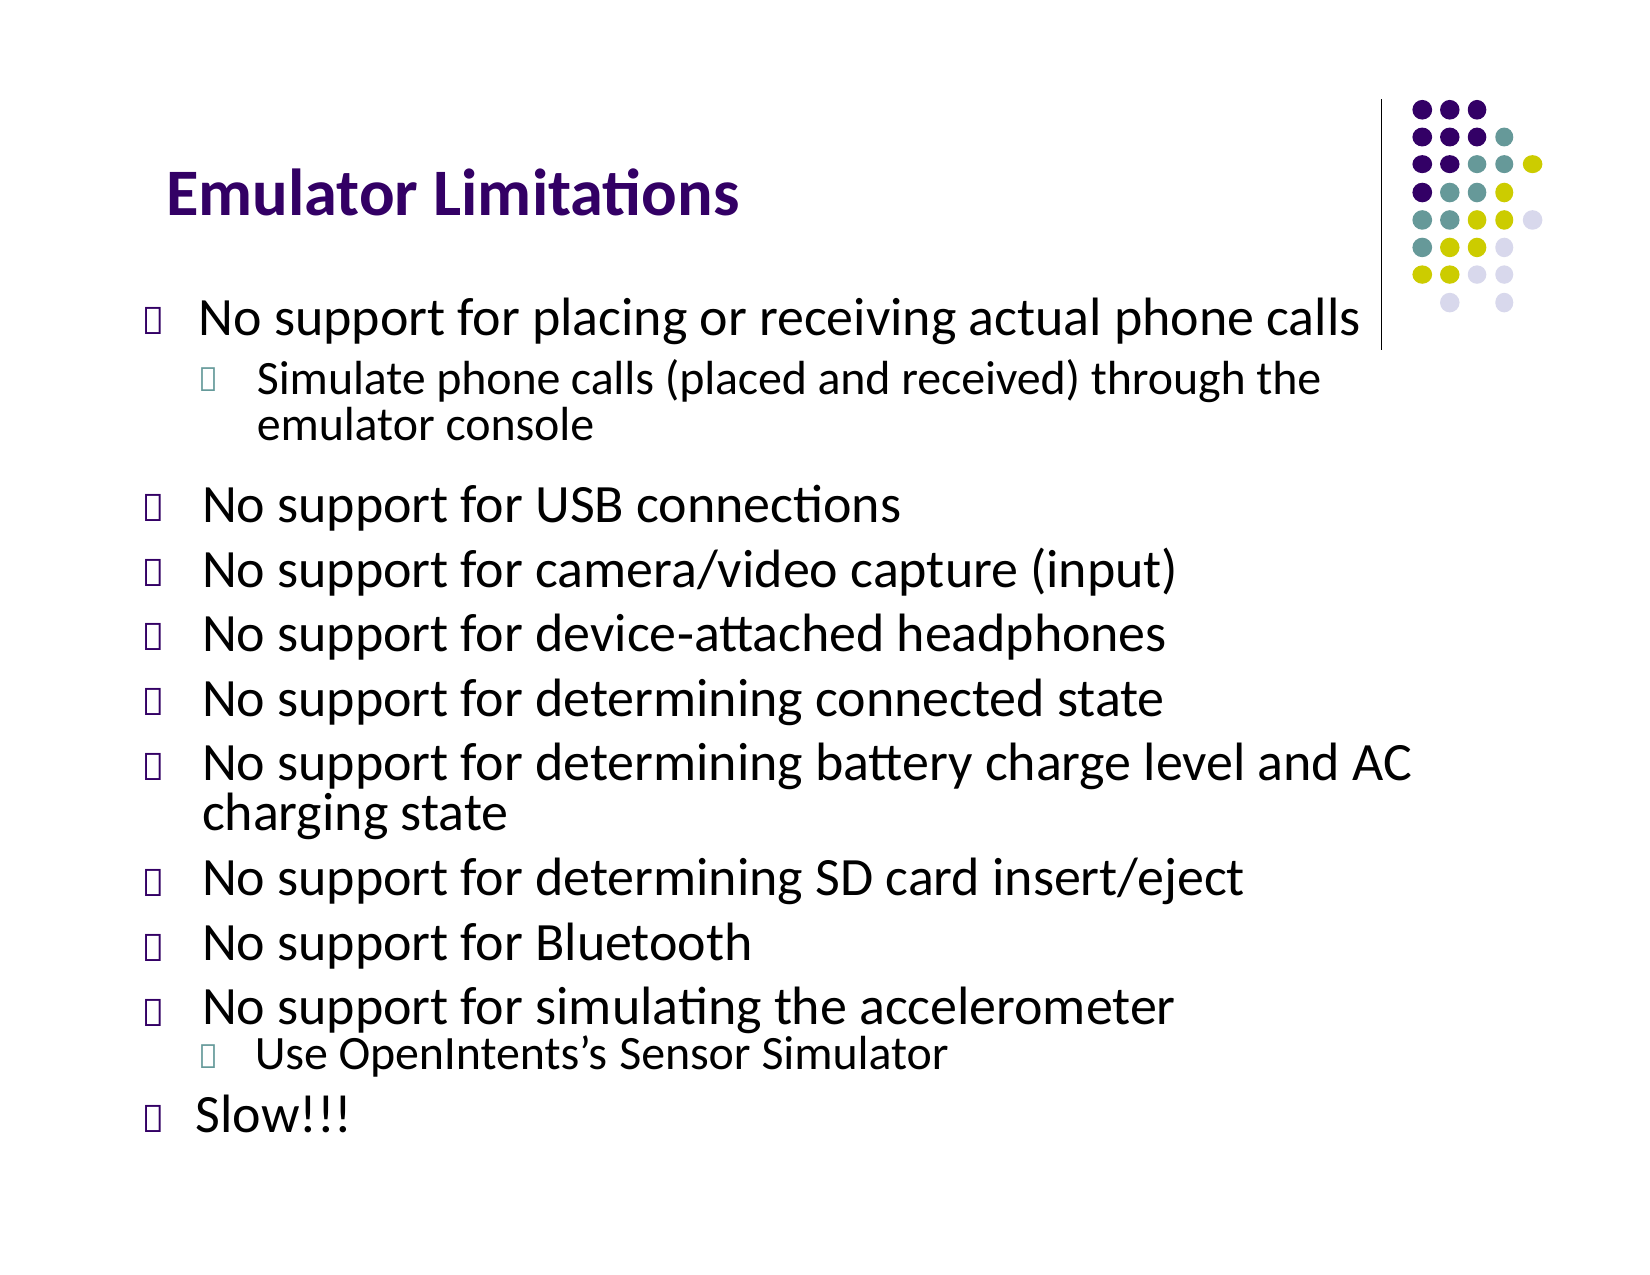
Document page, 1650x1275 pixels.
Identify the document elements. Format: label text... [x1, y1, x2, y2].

text_box Simulate phone calls (placed and received) through the emulator console [256, 358, 1333, 458]
text_box [1410, 97, 1435, 122]
text_box [1438, 153, 1462, 176]
text_box Emulator Limitations [165, 164, 741, 237]
text_box [1410, 263, 1435, 286]
text_box [1493, 180, 1516, 205]
text_box  [141, 1097, 165, 1147]
text_box  [141, 299, 165, 350]
text_box [1410, 153, 1435, 176]
text_box [1465, 235, 1489, 260]
text_box [1493, 290, 1516, 315]
text_box [1465, 180, 1489, 205]
text_box [1410, 208, 1435, 232]
text_box Use OpenIntents’s Sensor Simulator [254, 1033, 950, 1087]
text_box [1520, 208, 1545, 232]
text_box [1410, 180, 1435, 205]
text_box [1438, 290, 1462, 315]
text_box [73, 73, 1577, 1202]
text_box [1410, 125, 1435, 149]
text_box [1520, 153, 1545, 176]
text_box No support for placing or receiving actual phone calls [198, 293, 1362, 354]
text_box [1465, 263, 1489, 286]
text_box         [141, 487, 165, 1041]
text_box [1438, 208, 1462, 232]
text_box [1493, 153, 1516, 176]
text_box [1438, 125, 1462, 149]
text_box [1465, 153, 1489, 176]
text_box [1493, 235, 1516, 260]
text_box [1410, 235, 1435, 260]
text_box [1438, 263, 1462, 286]
text_box  [198, 1039, 219, 1083]
text_box [1438, 235, 1462, 260]
text_box No support for USB connections No support for camera/video capture (input) No support for device‐attached headphones No support for determining connected state No support for determining battery charge level and AC charging state No support for determining SD card insert/eject No support for Bluetooth No support for simulating the accelerometer [202, 481, 1425, 1043]
text_box [1465, 97, 1489, 122]
text_box [1438, 180, 1462, 205]
text_box [1493, 125, 1516, 149]
text_box [1465, 208, 1489, 232]
text_box [1465, 125, 1489, 149]
text_box Slow!!! [195, 1091, 353, 1152]
text_box [1493, 263, 1516, 286]
text_box [1438, 97, 1462, 122]
text_box [1493, 208, 1516, 232]
text_box  [198, 362, 219, 406]
